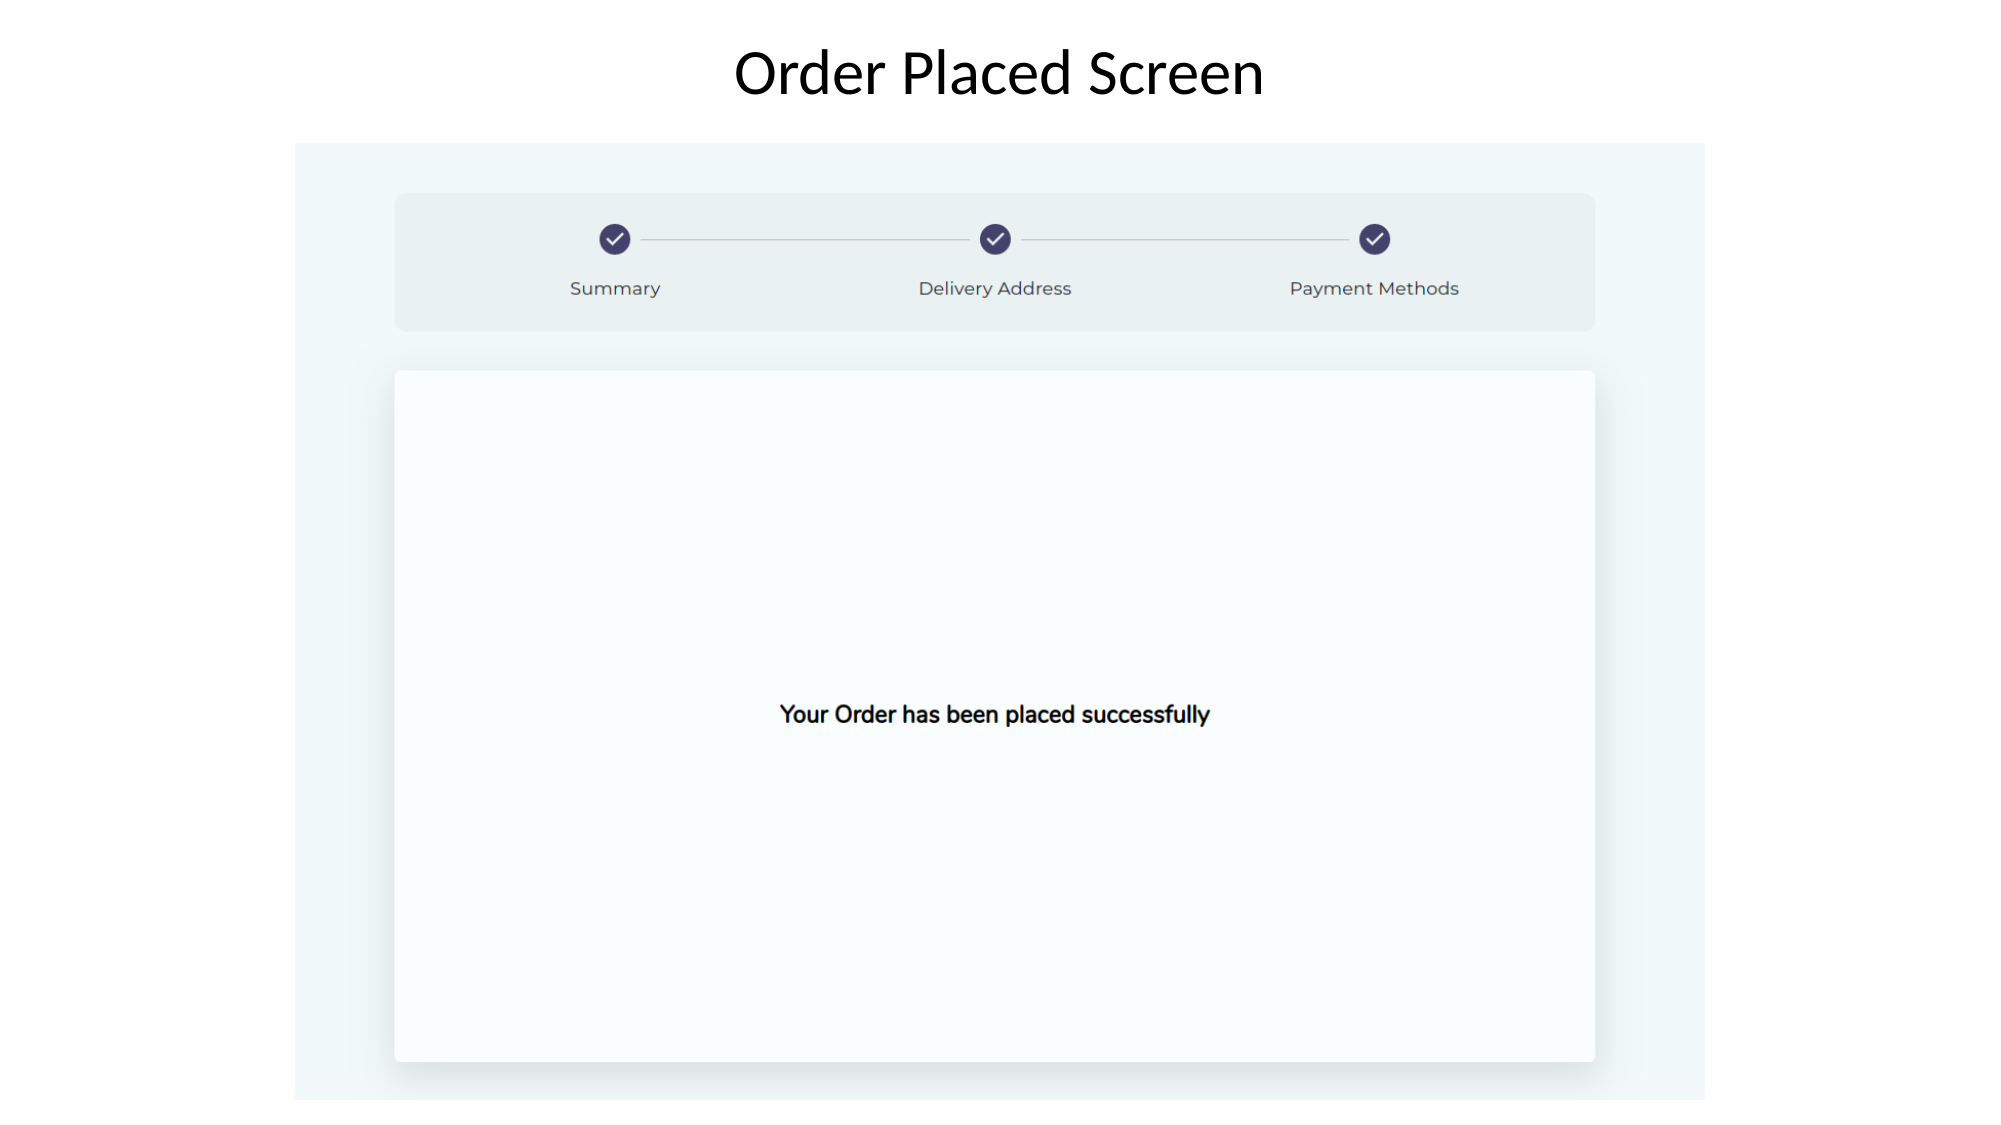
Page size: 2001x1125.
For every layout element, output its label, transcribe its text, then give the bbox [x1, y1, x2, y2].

picture [295, 142, 1705, 1101]
text_box Order Placed Screen [0, 23, 2000, 119]
